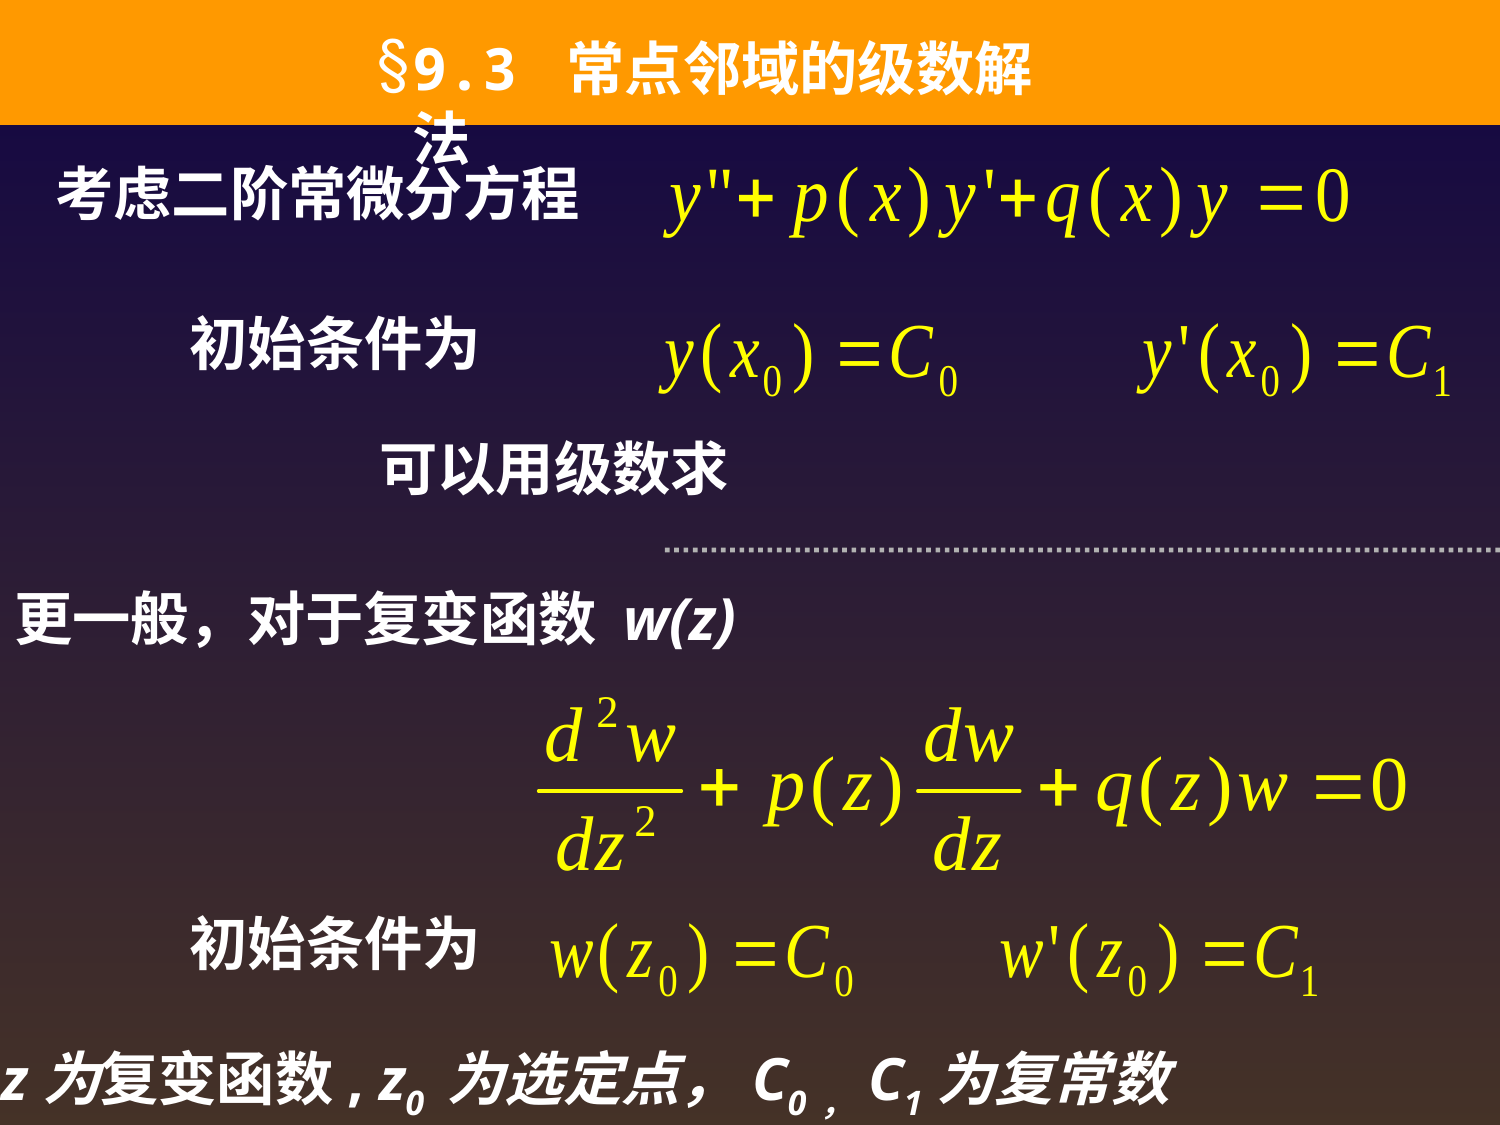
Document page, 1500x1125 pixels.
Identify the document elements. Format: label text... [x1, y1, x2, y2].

text_box 更一般，对于复变函数 w(z) [0, 575, 751, 660]
text_box [0, 0, 1500, 125]
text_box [1124, 299, 1459, 413]
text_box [987, 899, 1328, 1013]
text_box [649, 149, 1362, 251]
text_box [524, 674, 1419, 884]
text_box 初始条件为 [174, 300, 525, 385]
text_box z为复变函数, z0 为选定点，C0，C1为复常数 [0, 1035, 1185, 1125]
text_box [646, 299, 968, 413]
text_box 可以用级数求 [364, 425, 744, 510]
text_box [537, 899, 866, 1013]
text_box 初始条件为 [174, 900, 525, 985]
text_box 考虑二阶常微分方程 [40, 150, 595, 235]
text_box 9.3 常点邻域的级数解法 [362, 24, 1100, 180]
